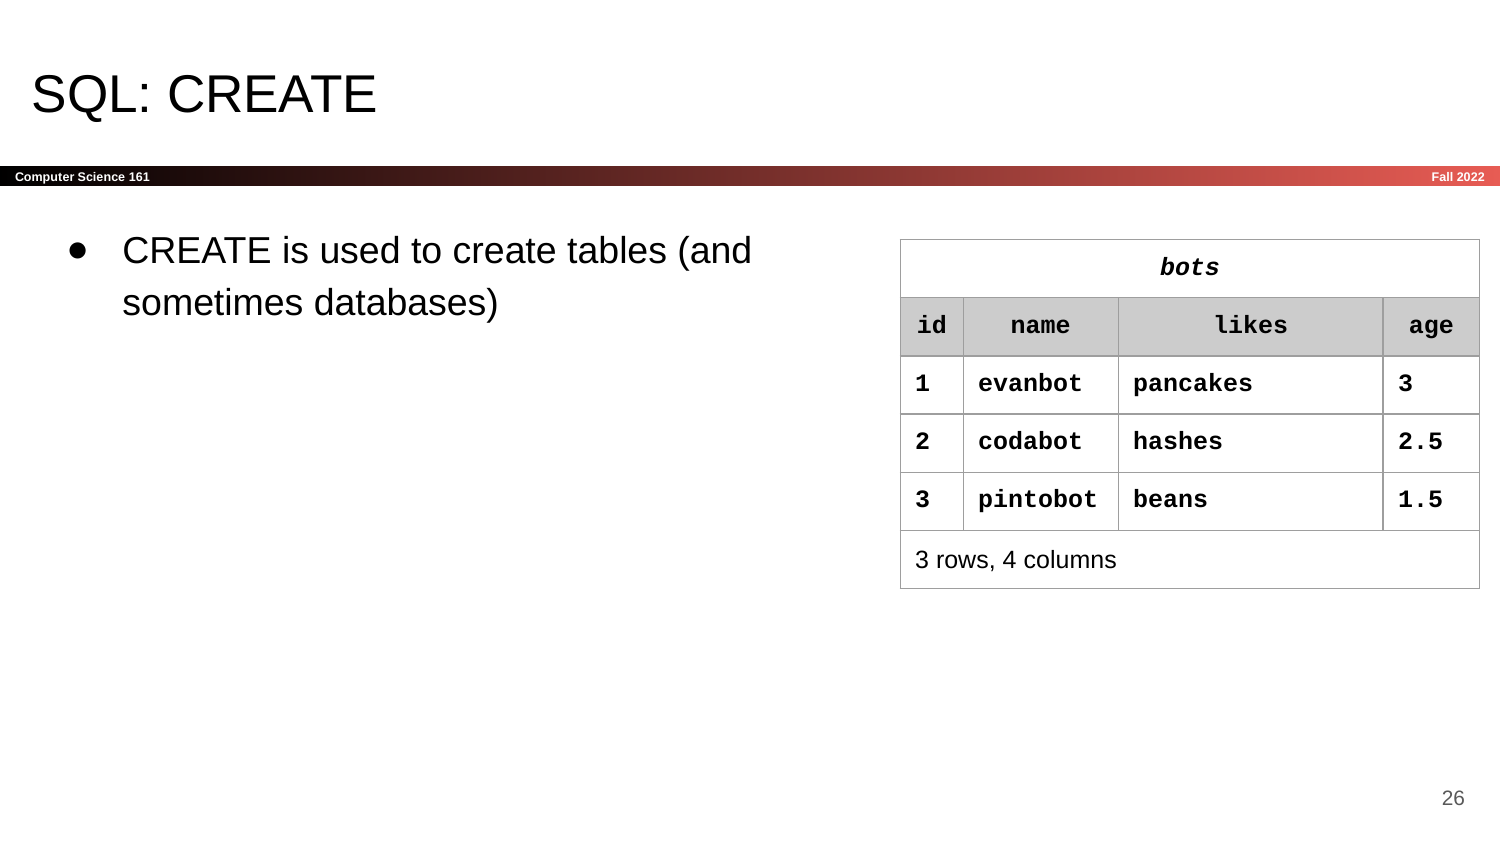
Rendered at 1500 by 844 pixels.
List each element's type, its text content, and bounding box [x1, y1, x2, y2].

table_cell hashes [1119, 415, 1382, 472]
table_cell pintobot [964, 473, 1118, 530]
table_cell likes [1119, 298, 1382, 355]
table_cell age [1384, 298, 1479, 355]
table_cell 2 [901, 415, 963, 472]
table_cell 1.5 [1384, 473, 1479, 530]
table_cell evanbot [964, 357, 1118, 413]
list CREATE is used to create tables (and sometimes databases) [32, 204, 877, 823]
table_cell 2.5 [1384, 415, 1479, 472]
table_cell name [964, 298, 1118, 355]
table_cell 3 [901, 473, 963, 530]
table_cell pancakes [1119, 357, 1382, 413]
table_cell id [901, 298, 963, 355]
table_cell 3 rows, 4 columns [901, 531, 1479, 588]
table_cell 1 [901, 357, 963, 413]
slide_number ‹#› [1389, 764, 1480, 830]
table_cell 3 [1384, 357, 1479, 413]
table_cell beans [1119, 473, 1382, 530]
table_cell codabot [964, 415, 1118, 472]
table_header bots [901, 240, 1479, 297]
title SQL: CREATE [16, 44, 1415, 139]
